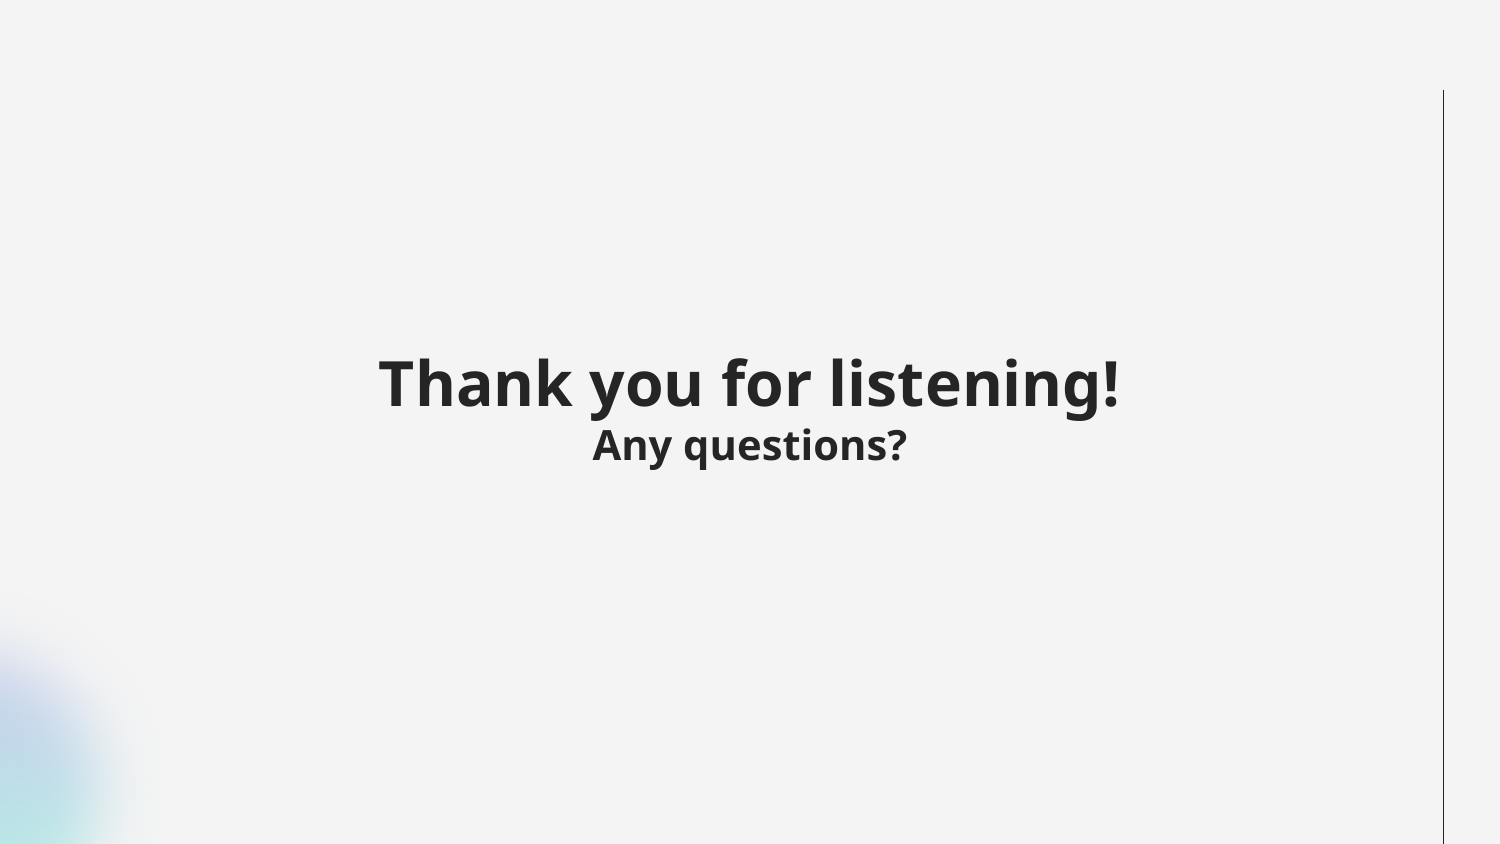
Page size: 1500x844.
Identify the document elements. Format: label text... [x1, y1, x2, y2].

text_box Thank you for listening! Any questions? [285, 329, 1215, 515]
